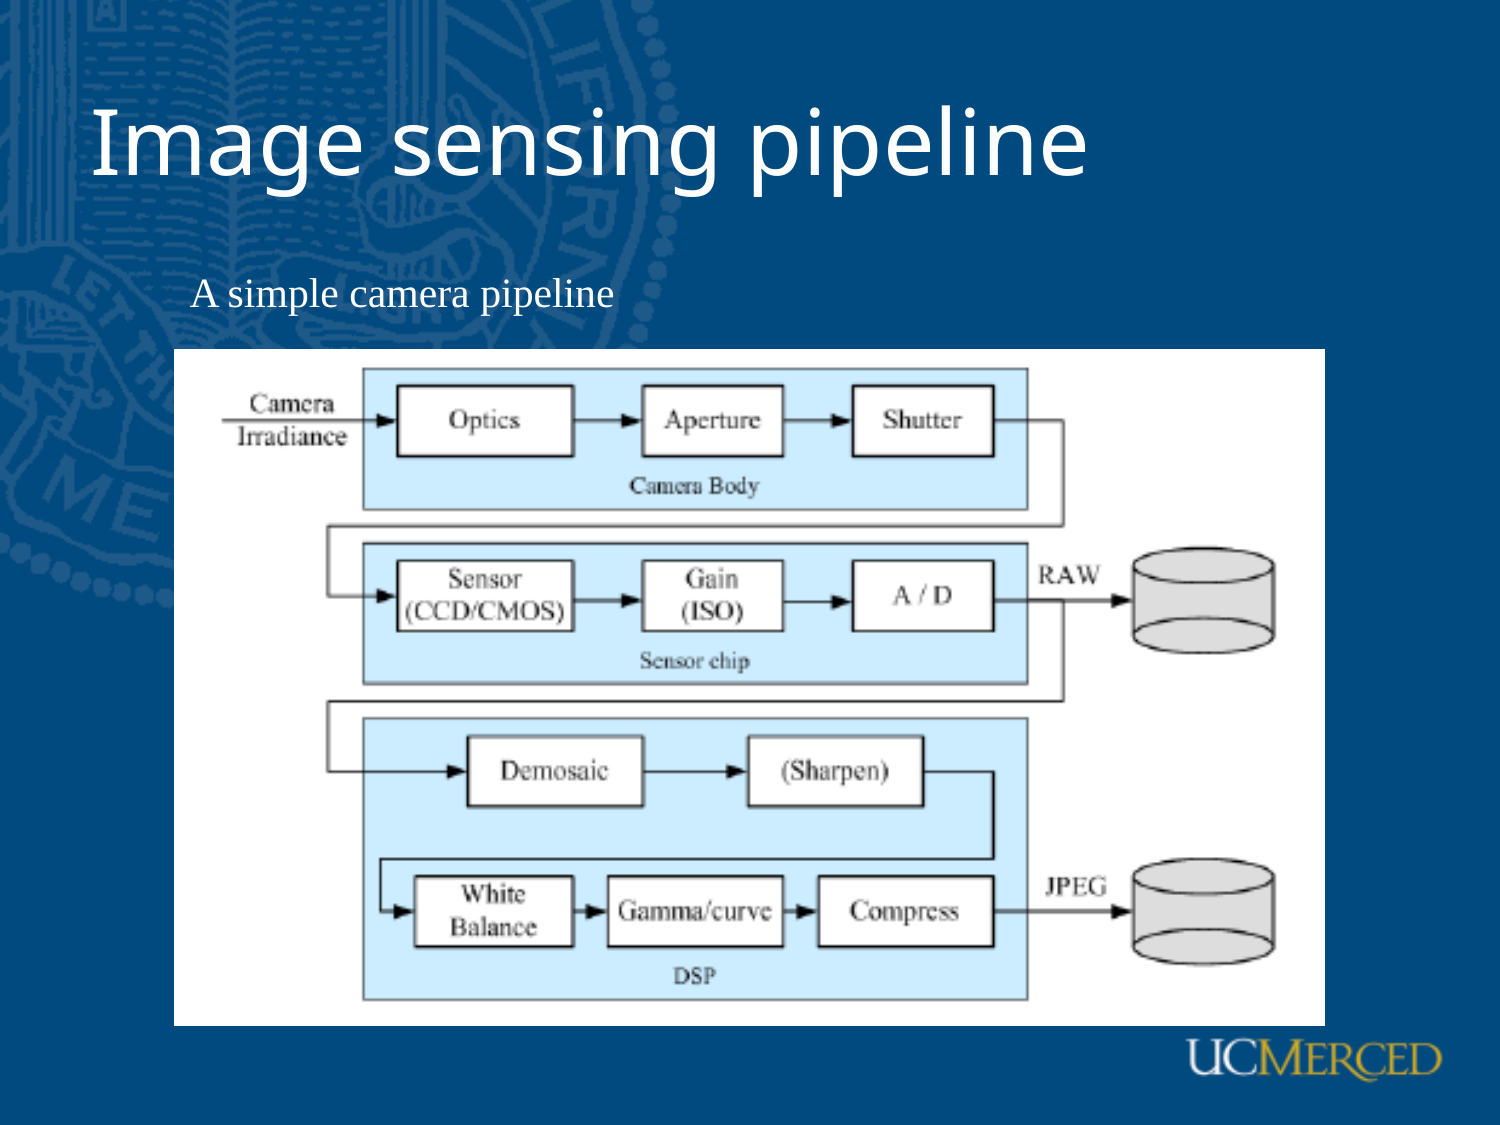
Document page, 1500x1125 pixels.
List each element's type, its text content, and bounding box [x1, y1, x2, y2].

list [174, 349, 1326, 1026]
picture [0, 0, 1500, 1125]
text_box A simple camera pipeline [174, 258, 1129, 324]
title Image sensing pipeline [75, 45, 1425, 233]
